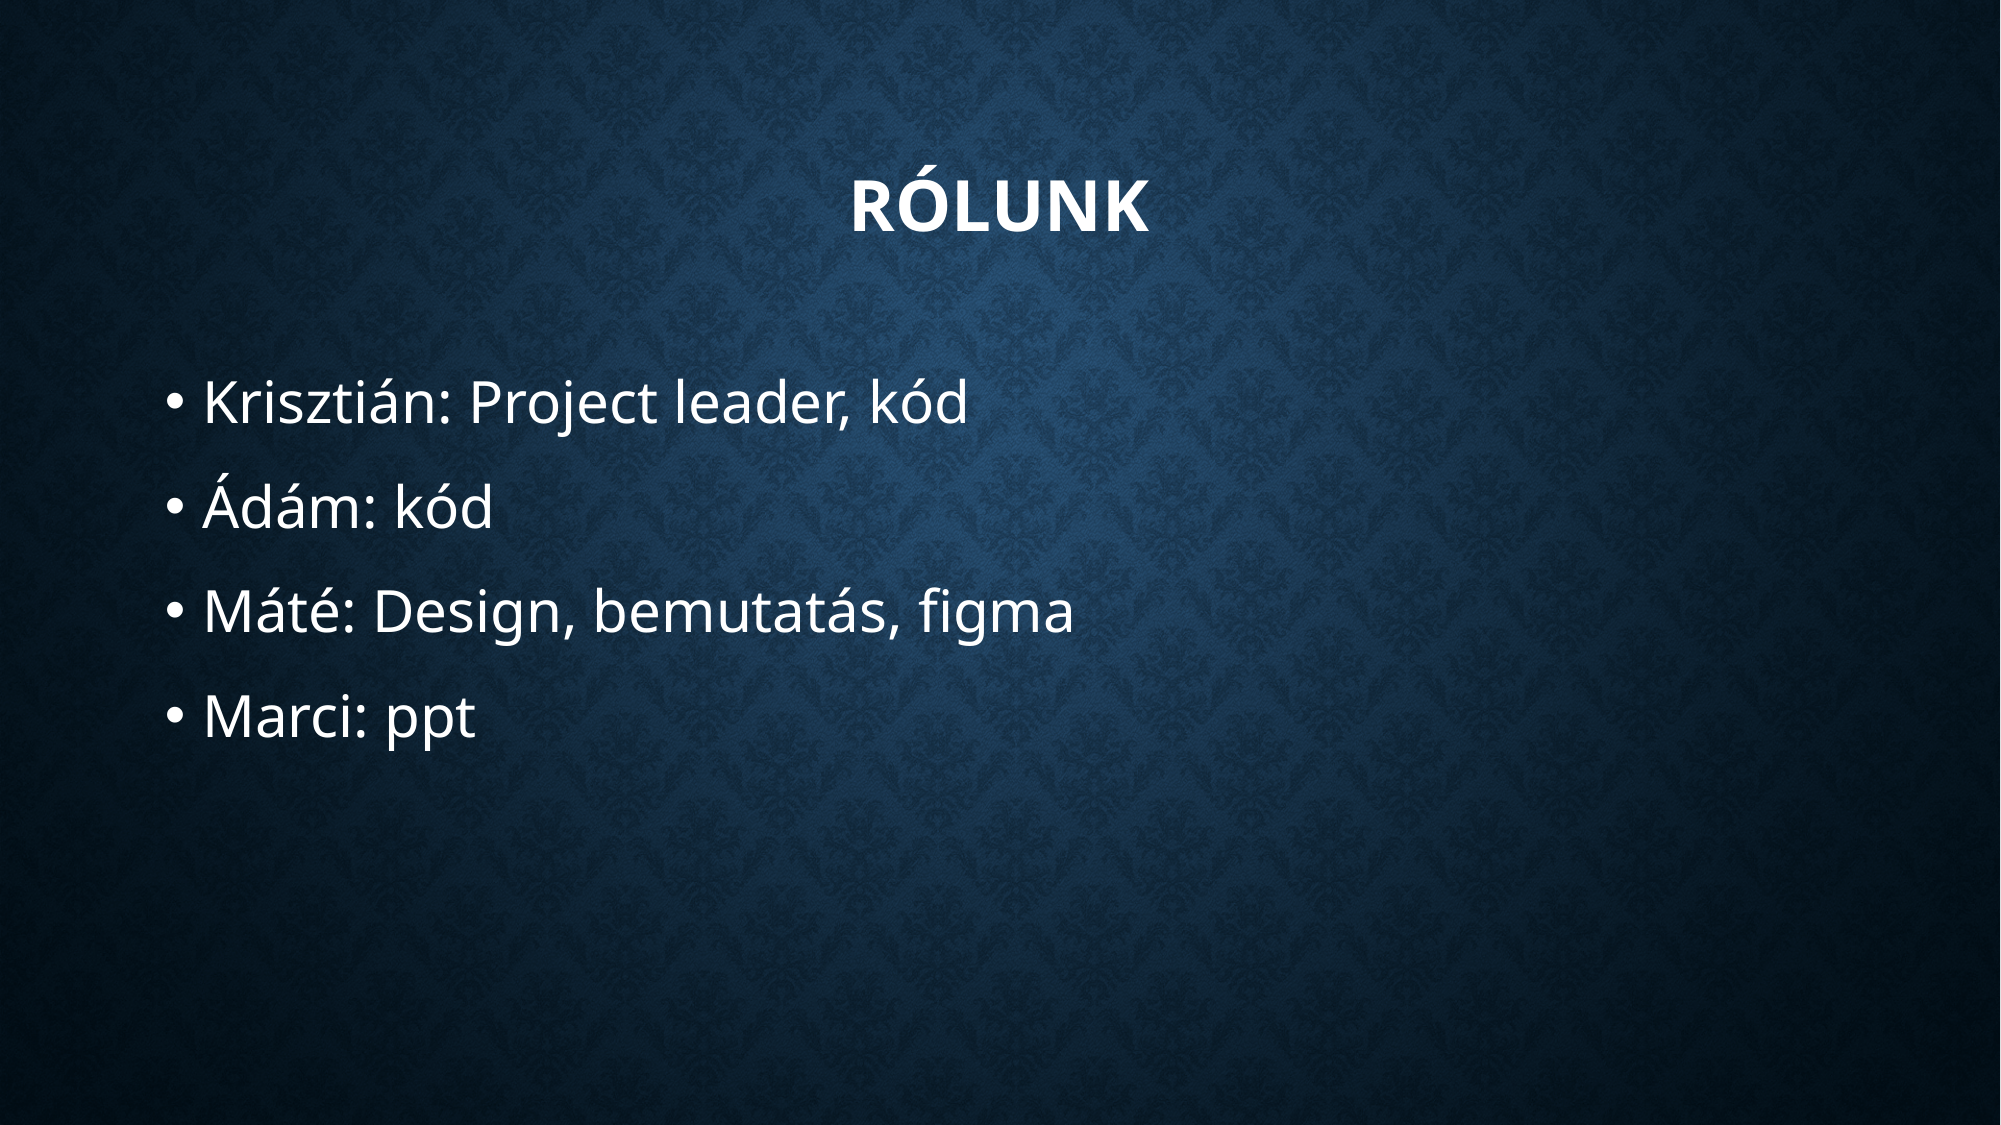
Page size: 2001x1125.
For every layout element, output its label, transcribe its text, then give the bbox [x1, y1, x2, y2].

title Rólunk [149, 99, 1849, 318]
list Krisztián: Project leader, kód Ádám: kód Máté: Design, bemutatás, figma Marci: ppt [149, 343, 1849, 950]
